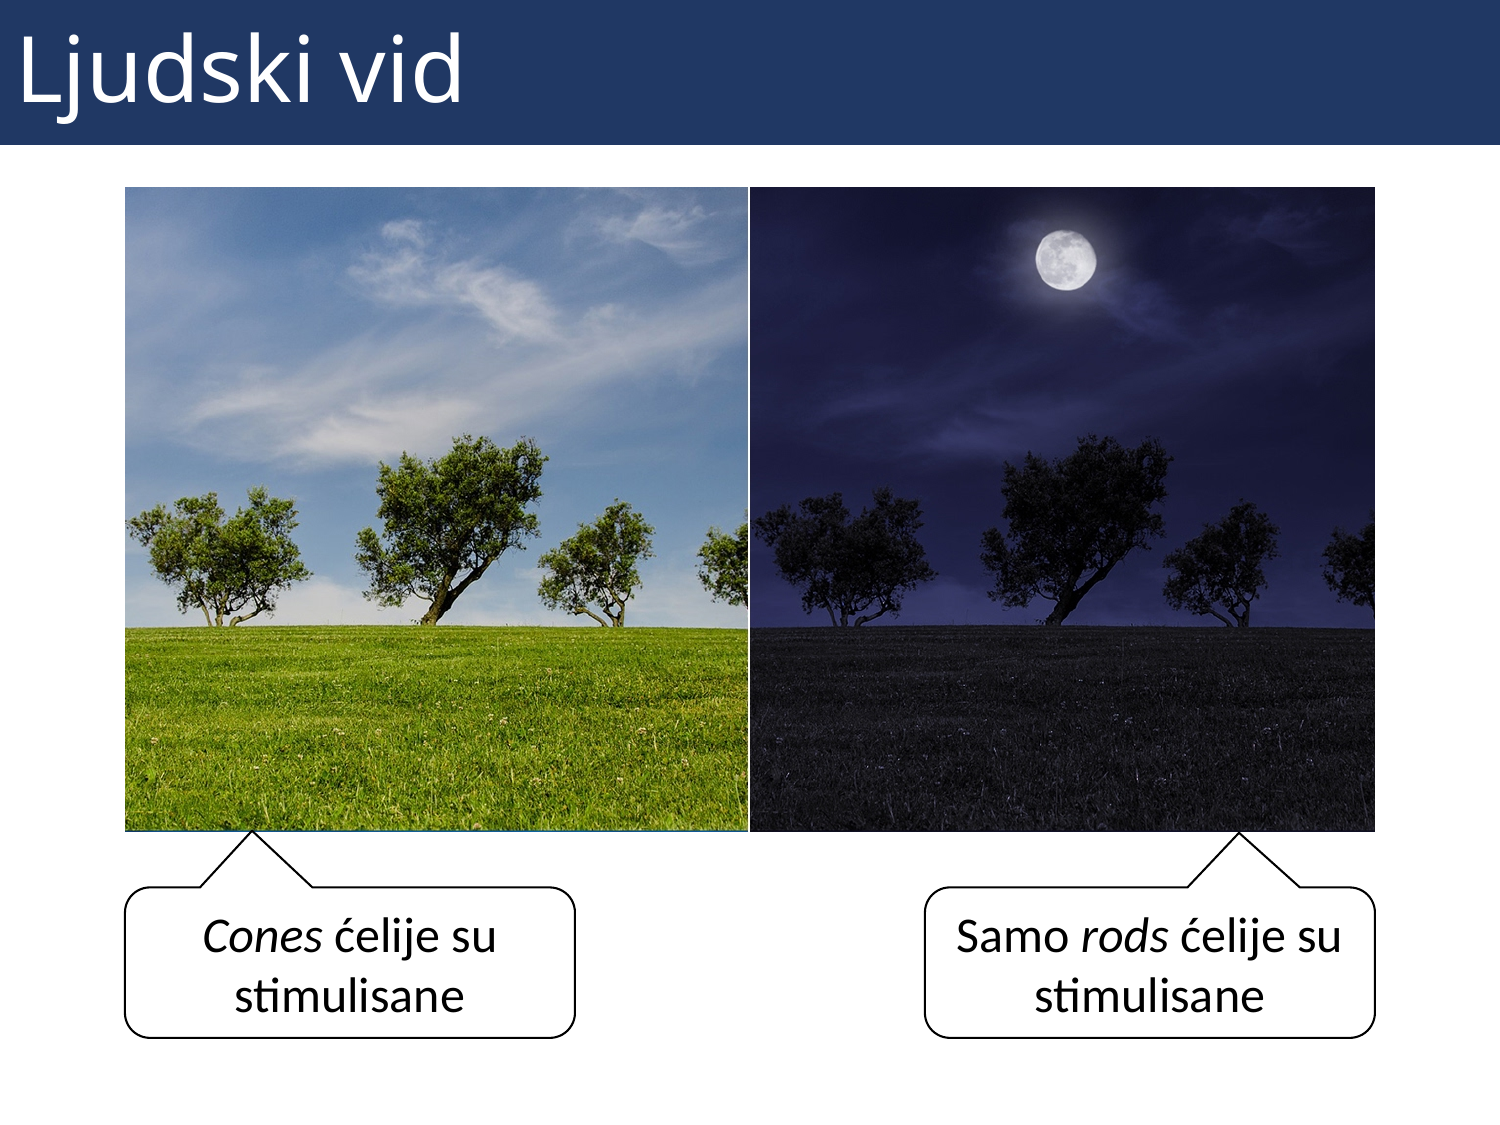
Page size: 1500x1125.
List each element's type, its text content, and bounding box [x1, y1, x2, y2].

text_box Samo rods ćelije su stimulisane [923, 832, 1376, 1039]
text_box Cones ćelije su stimulisane [123, 832, 576, 1039]
title Ljudski vid [0, 0, 1500, 145]
picture [124, 187, 1376, 832]
